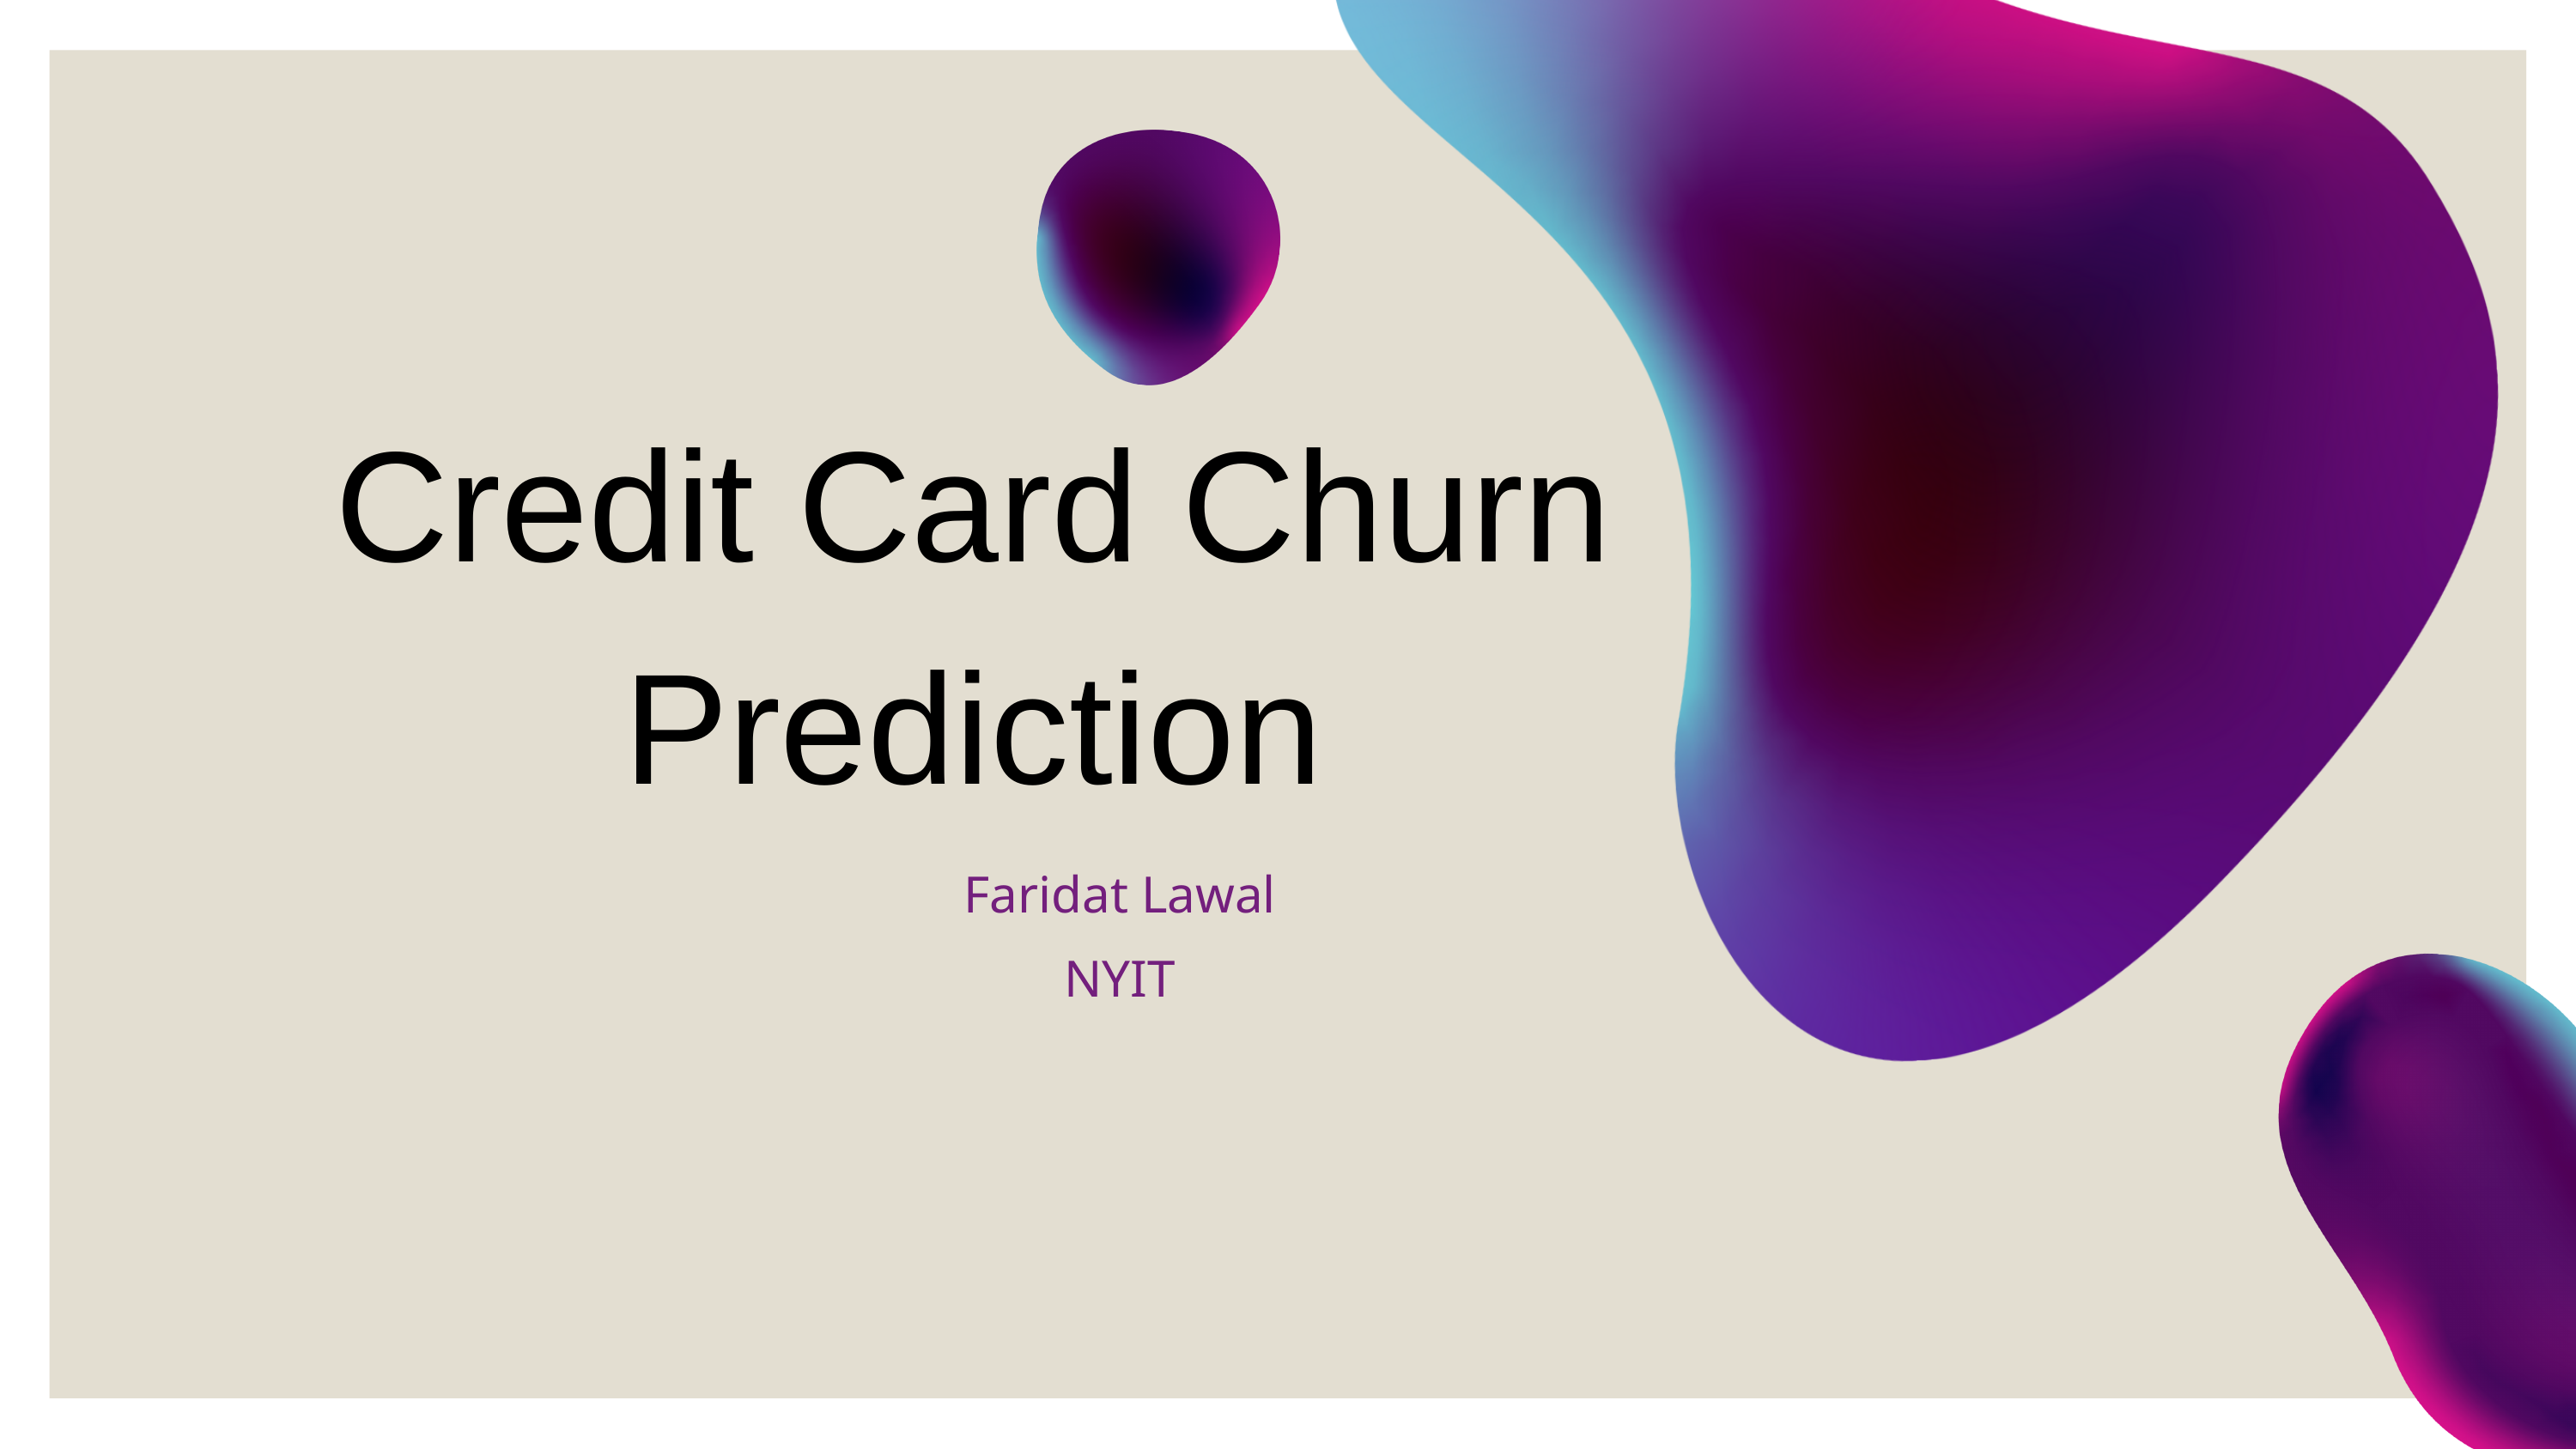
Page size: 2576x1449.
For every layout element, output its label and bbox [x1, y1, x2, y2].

picture [1023, 118, 1291, 379]
picture [1292, 0, 2576, 1449]
text_box [58, 370, 1889, 1009]
